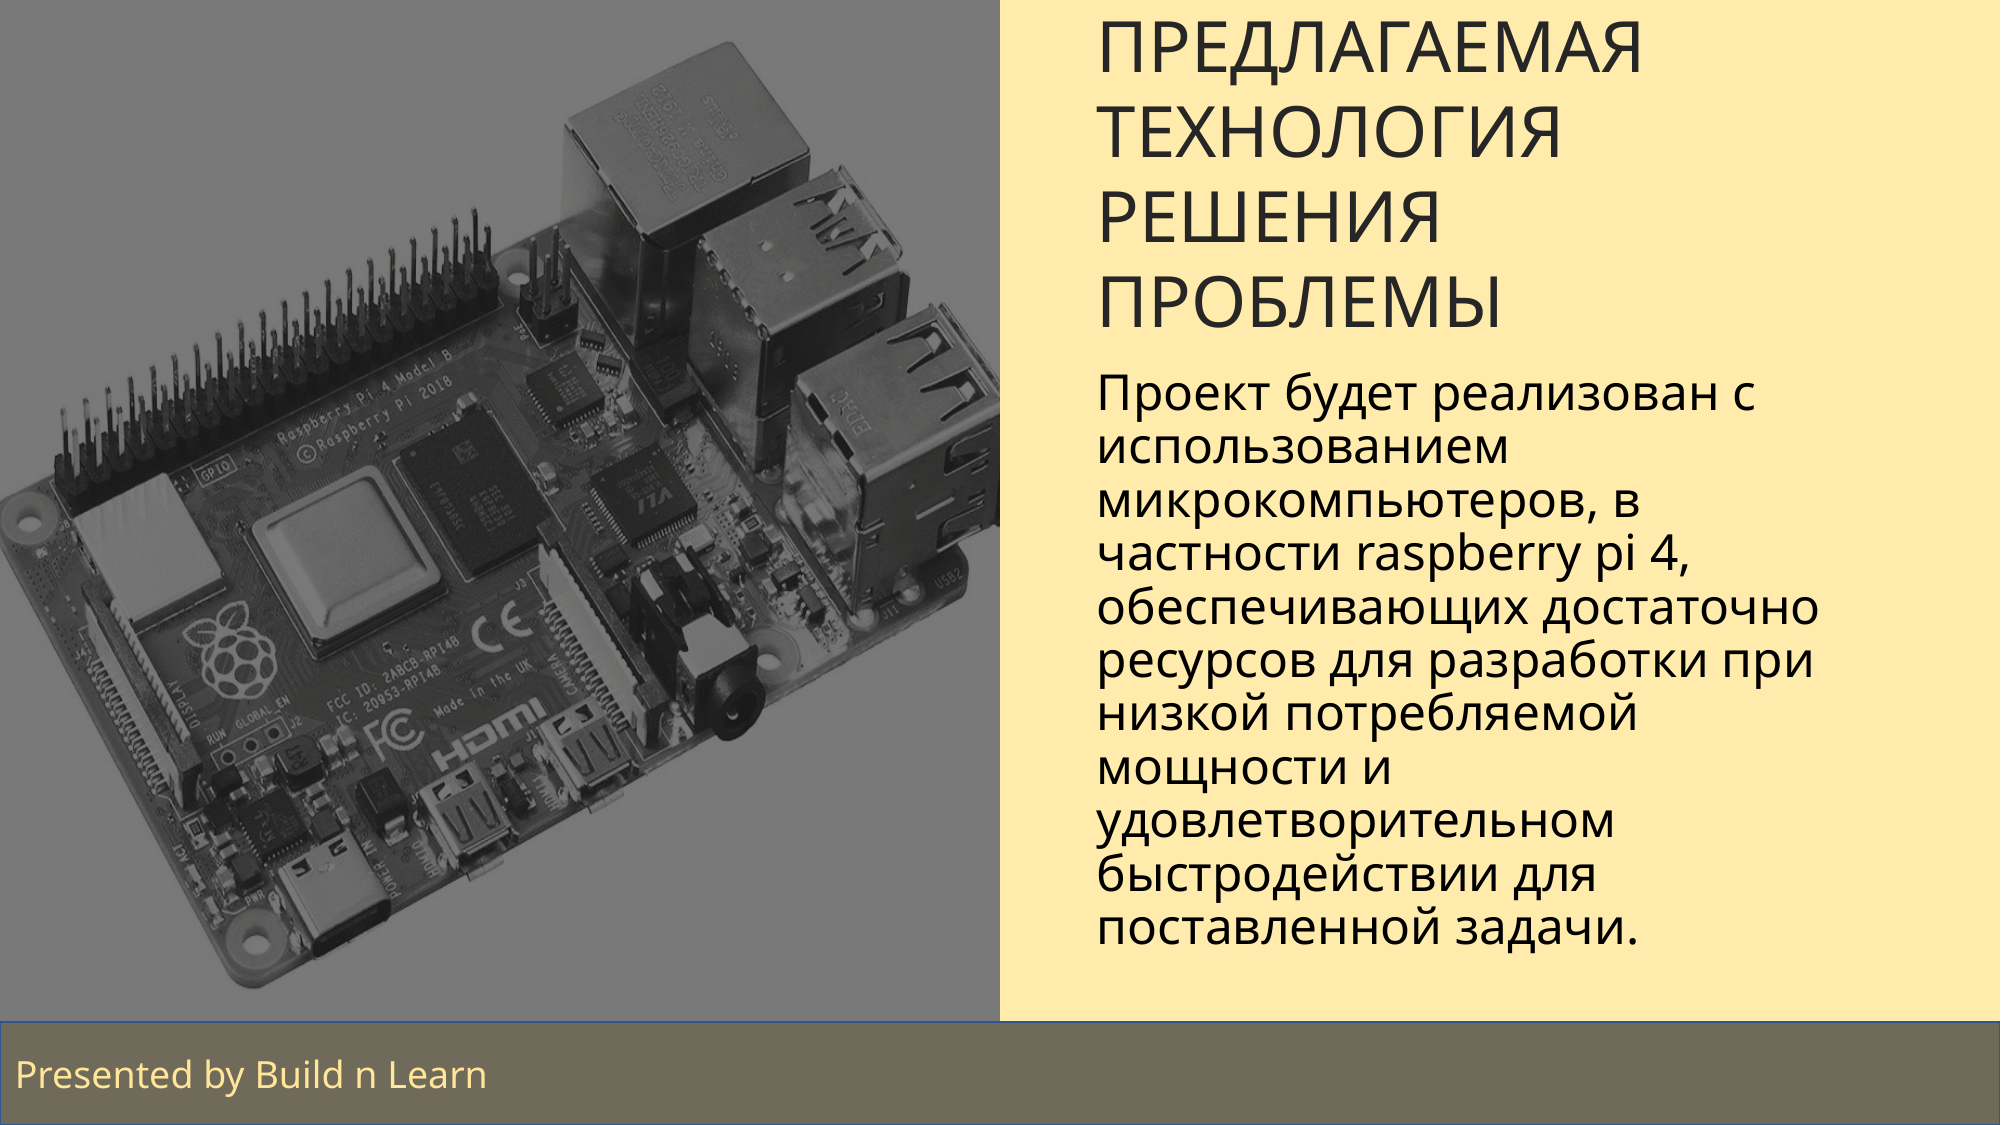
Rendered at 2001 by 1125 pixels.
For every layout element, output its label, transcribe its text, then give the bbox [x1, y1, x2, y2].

picture [0, 0, 1000, 1022]
list Проект будет реализован с использованием микрокомпьютеров, в частности raspberry pi 4, обеспечивающих достаточно ресурсов для разработки при низкой потребляемой мощности и удовлетворительном быстродействии для поставленной задачи. [1081, 360, 1876, 963]
title ПРЕДЛАГАЕМАЯ ТЕХНОЛОГИЯ РЕШЕНИЯ ПРОБЛЕМЫ [1081, 41, 1845, 302]
text_box Presented by Build n Learn [0, 1021, 2000, 1125]
